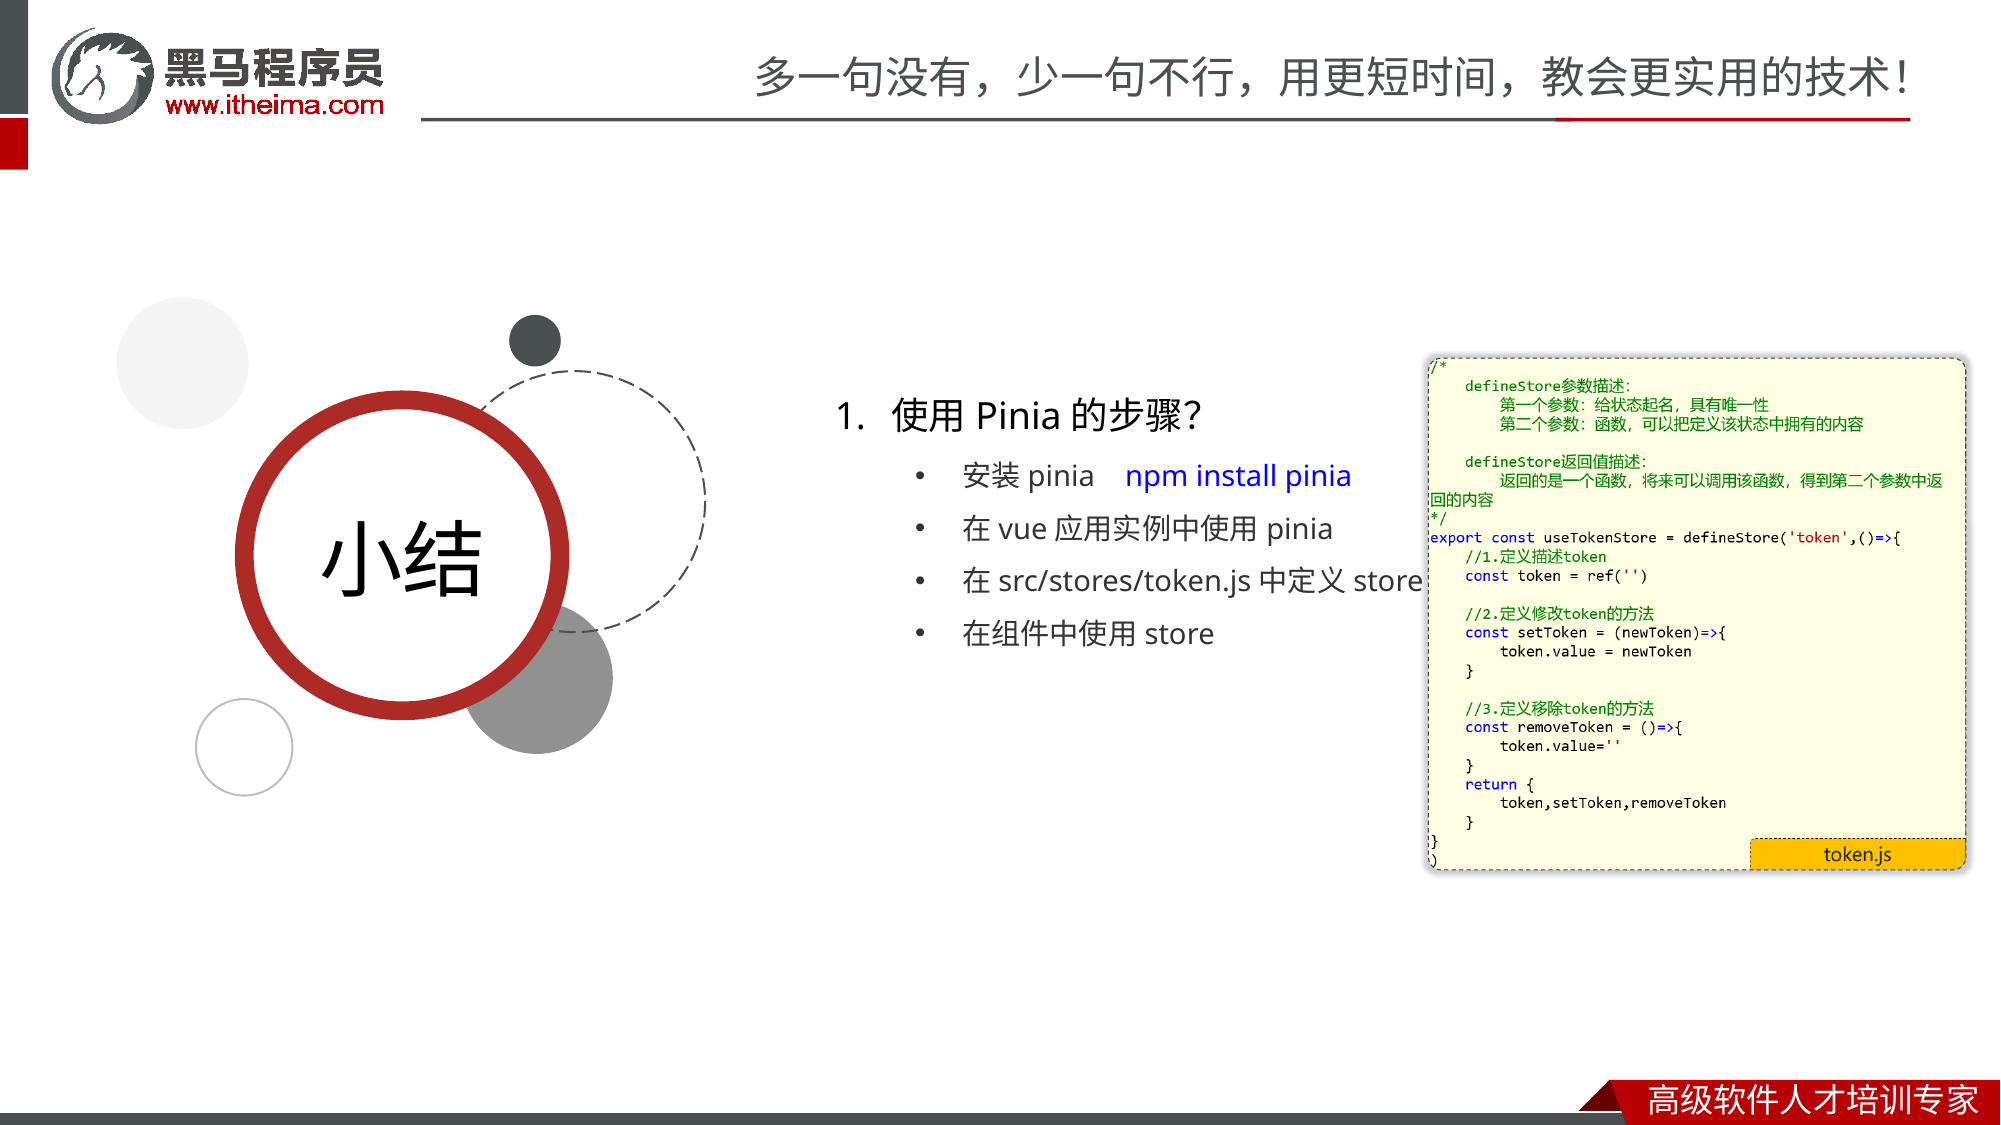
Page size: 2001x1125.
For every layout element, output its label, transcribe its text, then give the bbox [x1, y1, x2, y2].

text_box 安装pinia npm install pinia 在vue应用实例中使用pinia 在src/stores/token.js中定义store 在组件中使用store [900, 432, 1421, 658]
picture [50, 26, 384, 125]
picture [1428, 357, 1967, 871]
list 使用Pinia的步骤？ [820, 377, 1766, 993]
